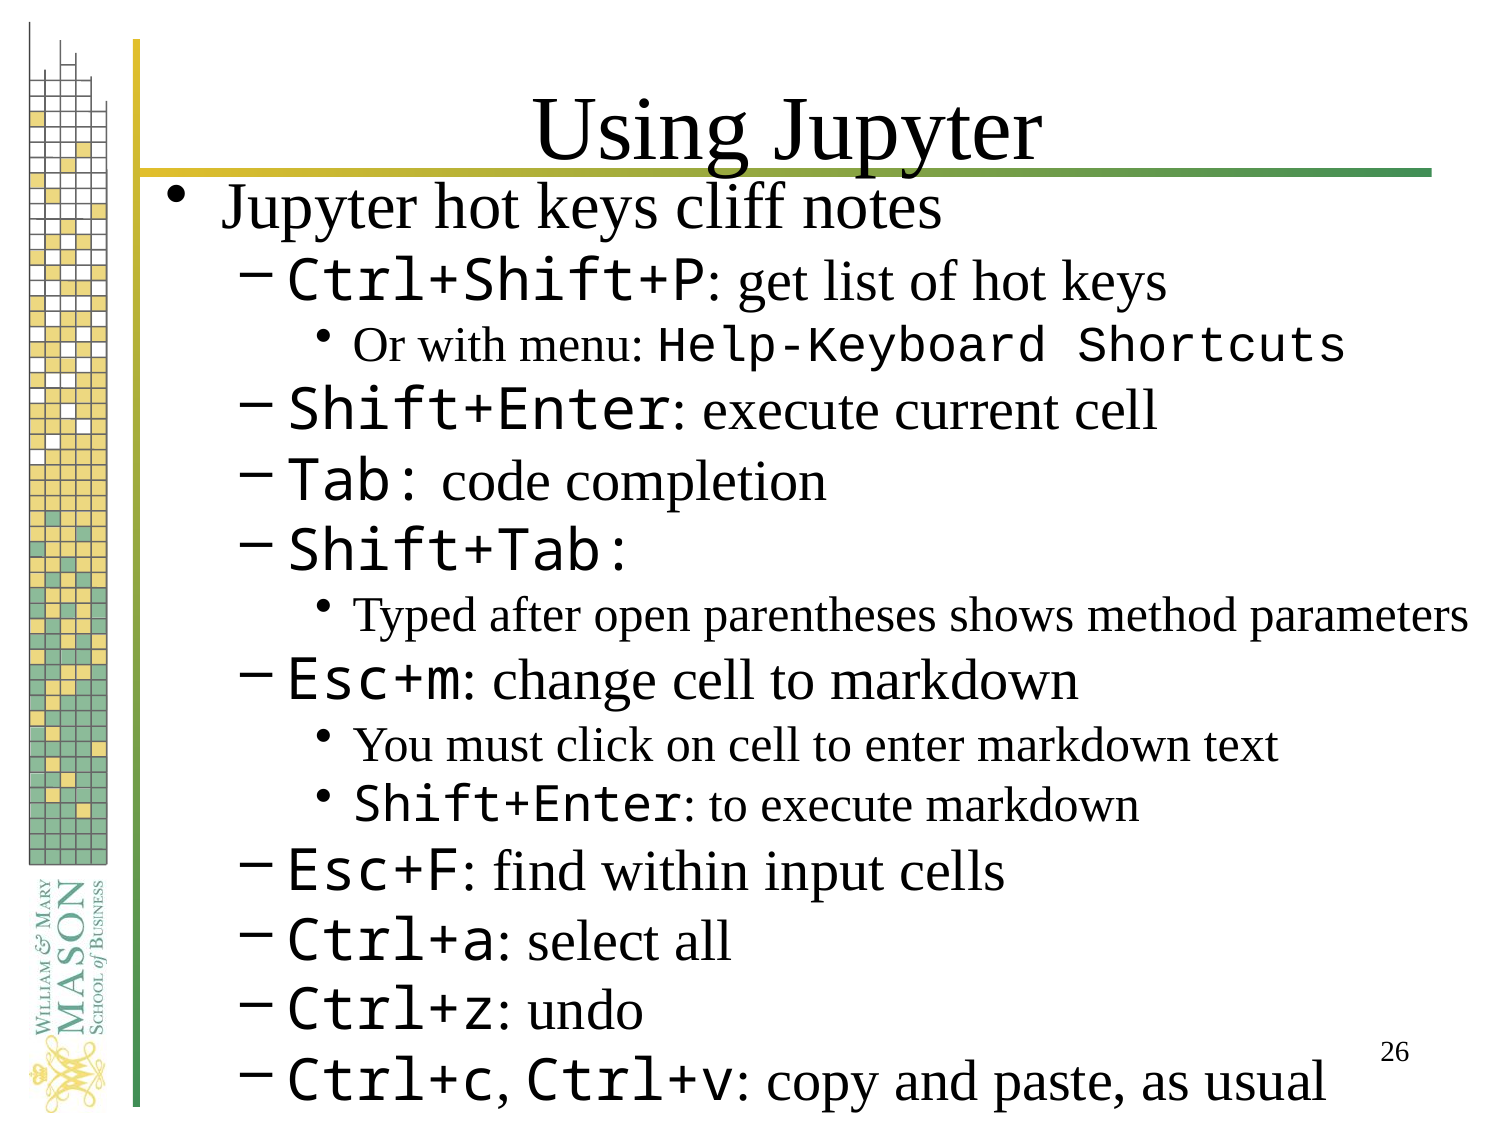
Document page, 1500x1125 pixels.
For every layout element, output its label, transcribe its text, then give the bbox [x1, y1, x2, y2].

title Using Jupyter [150, 45, 1425, 154]
slide_number 26 [1048, 1024, 1426, 1103]
list Jupyter hot keys cliff notes Ctrl+Shift+P: get list of hot keys Or with menu: Help-Keyboard Shortcuts Shift+Enter: execute current cell Tab: code completion Shift+Tab: Typed after open parentheses shows method parameters Esc+m: change cell to markdown You must click on cell to enter markdown text Shift+Enter: to execute markdown Esc+F: find within input cells Ctrl+a: select all Ctrl+z: undo Ctrl+c, Ctrl+v: copy and paste, as usual [150, 154, 1500, 1005]
slide_number 65 [29, 879, 107, 1113]
